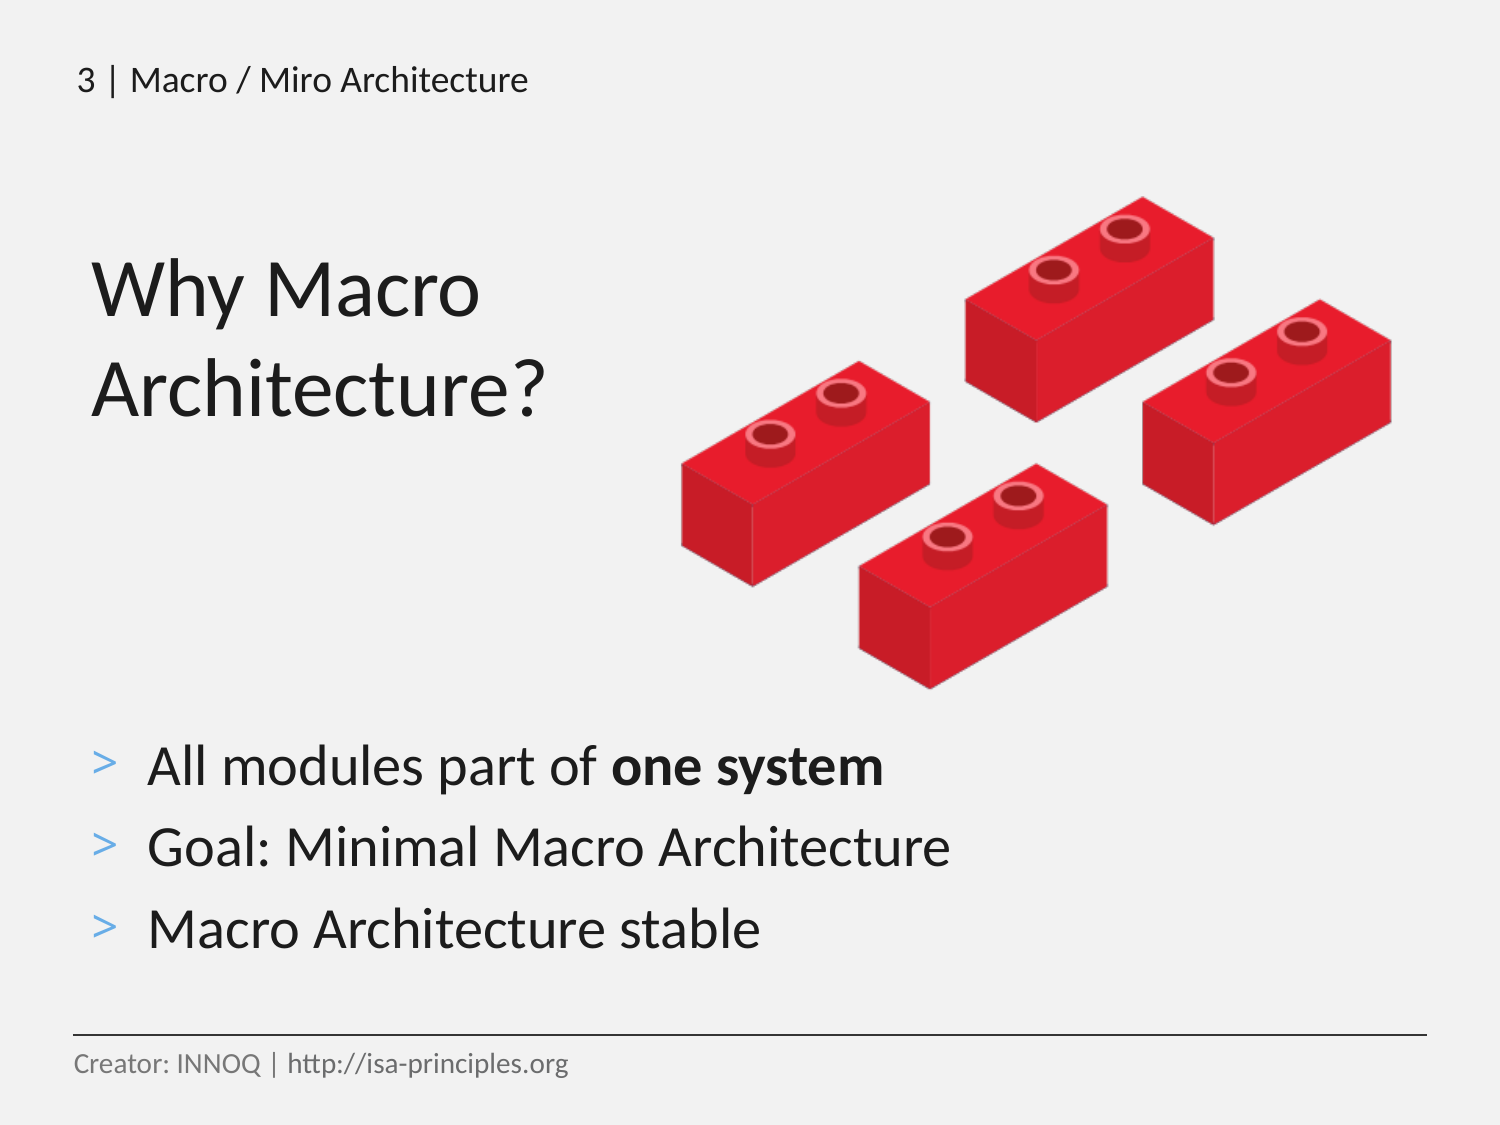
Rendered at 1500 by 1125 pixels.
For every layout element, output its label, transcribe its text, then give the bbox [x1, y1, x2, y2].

list 3 | Macro / Miro Architecture [76, 54, 338, 101]
footer Creator: INNOQ | http://isa-principles.org [73, 1040, 1427, 1083]
list All modules part of one system Goal: Minimal Macro Architecture Macro Architecture stable [76, 462, 1424, 968]
picture [339, 54, 1500, 852]
text_box Why Macro Architecture? [76, 225, 334, 462]
